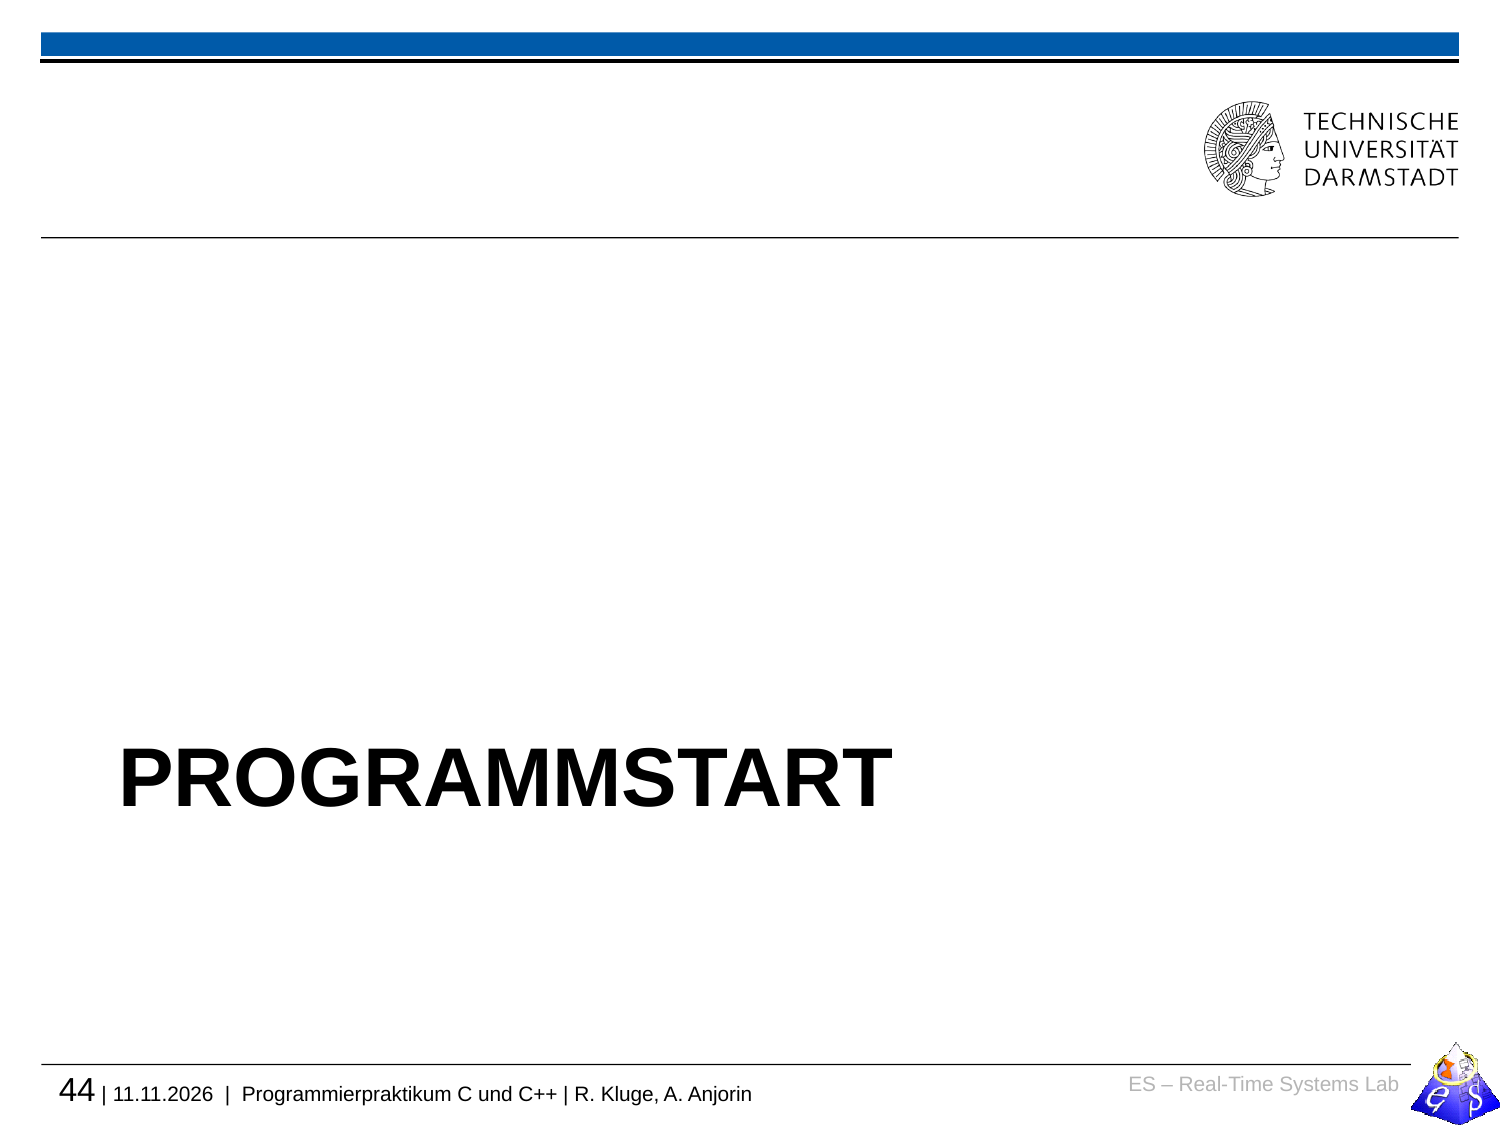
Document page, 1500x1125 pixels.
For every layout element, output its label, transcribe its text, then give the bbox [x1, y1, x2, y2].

title Programmstart [118, 722, 1394, 947]
picture [1175, 84, 1483, 214]
picture [1411, 1041, 1500, 1125]
